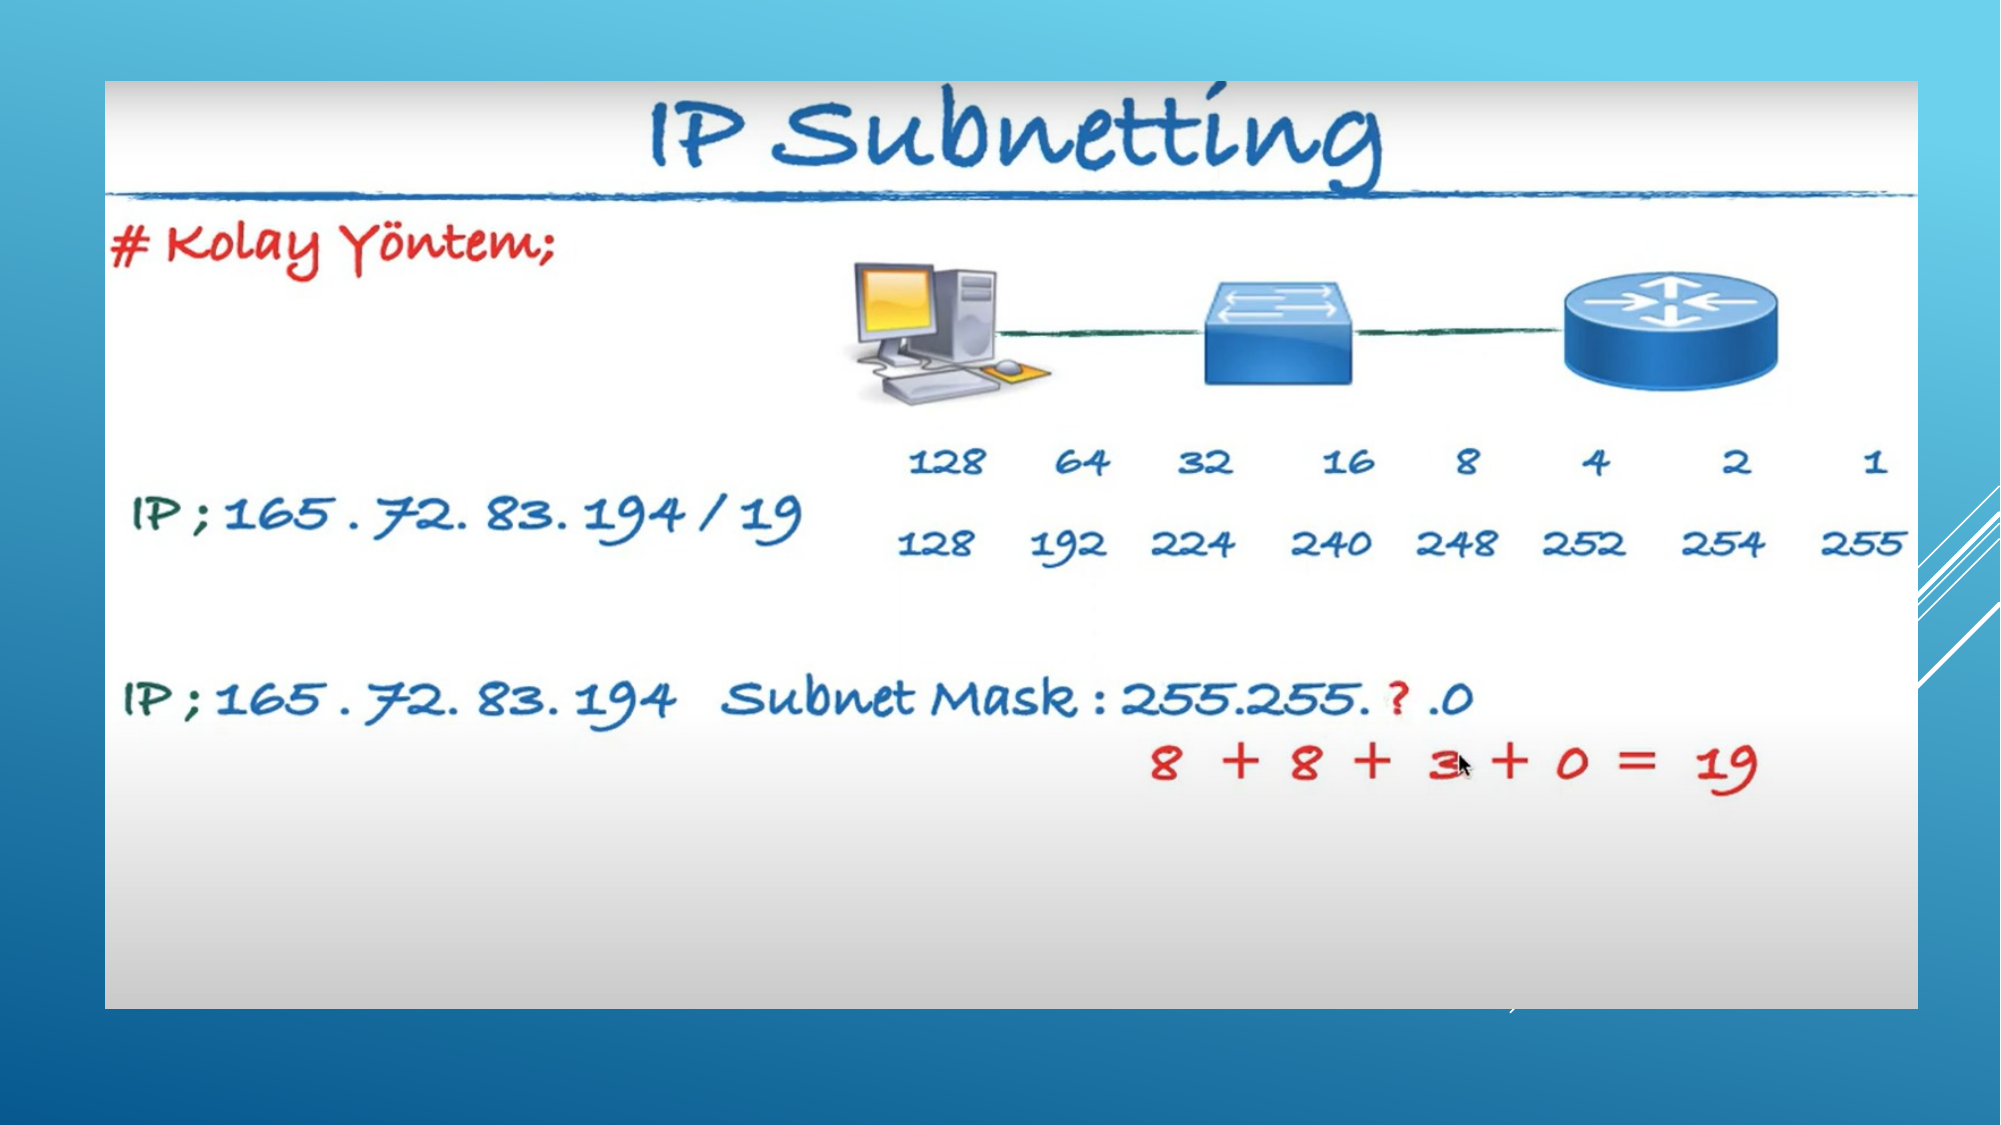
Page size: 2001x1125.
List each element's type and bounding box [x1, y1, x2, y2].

list [105, 80, 1918, 1010]
